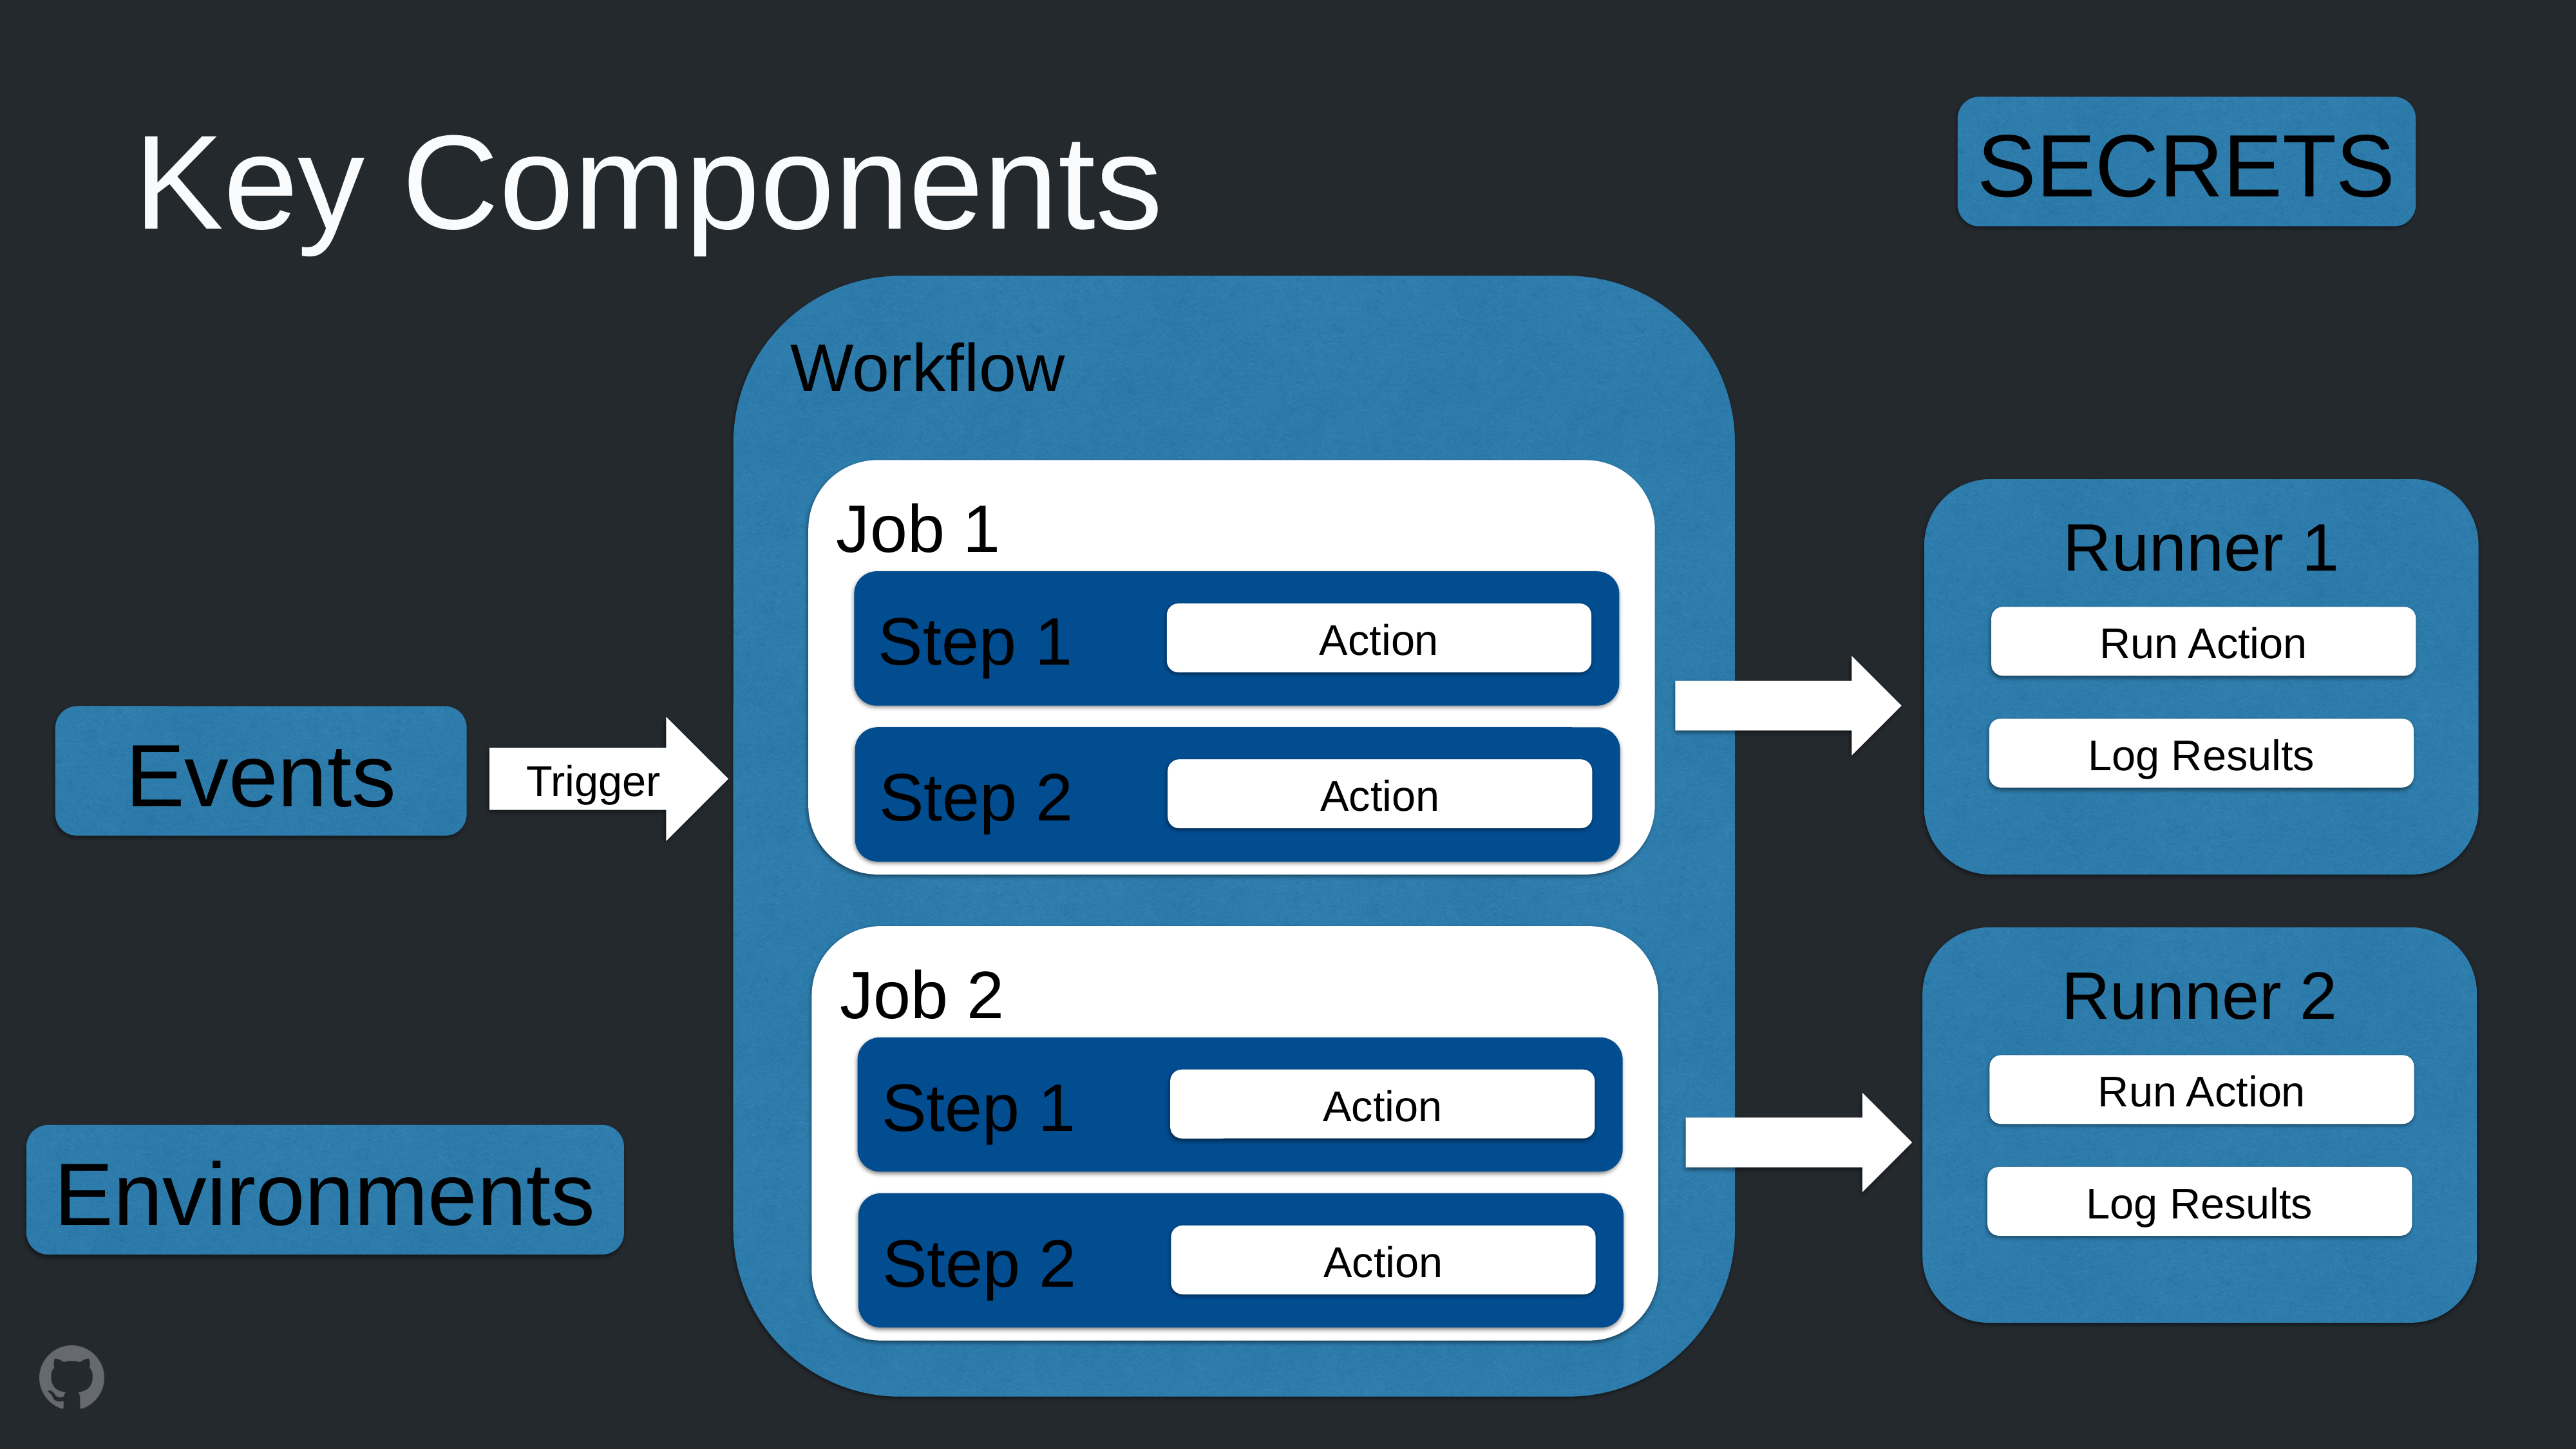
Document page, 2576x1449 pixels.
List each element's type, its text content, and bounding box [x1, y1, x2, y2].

text_box Action [1168, 759, 1593, 829]
text_box Log Results [1989, 718, 2414, 788]
text_box SECRETS [1957, 97, 2416, 227]
text_box Environments [26, 1124, 624, 1255]
text_box Run Action [1991, 607, 2416, 676]
text_box [858, 1193, 1624, 1328]
text_box Step 1 [842, 1058, 1115, 1150]
text_box Step 2 [843, 1214, 1116, 1306]
text_box [854, 571, 1620, 706]
text_box Step 2 [840, 748, 1113, 840]
text_box [857, 1037, 1623, 1172]
text_box Runner 2 [2005, 947, 2394, 1038]
text_box [855, 727, 1620, 862]
text_box Workflow [733, 318, 1122, 410]
text_box Step 1 [839, 592, 1112, 684]
text_box [1922, 927, 2477, 1323]
text_box Run Action [1989, 1055, 2414, 1124]
text_box Runner 1 [2007, 498, 2396, 590]
text_box Trigger [489, 716, 728, 842]
text_box [1924, 479, 2479, 875]
text_box Action [1171, 1225, 1596, 1294]
text_box Job 1 [782, 479, 1056, 571]
text_box Job 2 [786, 945, 1059, 1037]
text_box [733, 276, 1736, 1397]
text_box Events [55, 706, 467, 836]
text_box [1675, 656, 1902, 755]
text_box Log Results [1987, 1166, 2412, 1236]
text_box [811, 926, 1658, 1341]
title Key Components [133, 68, 2443, 283]
text_box [808, 460, 1655, 875]
text_box Action [1166, 603, 1592, 673]
text_box [1685, 1092, 1913, 1193]
text_box Action [1170, 1069, 1595, 1139]
